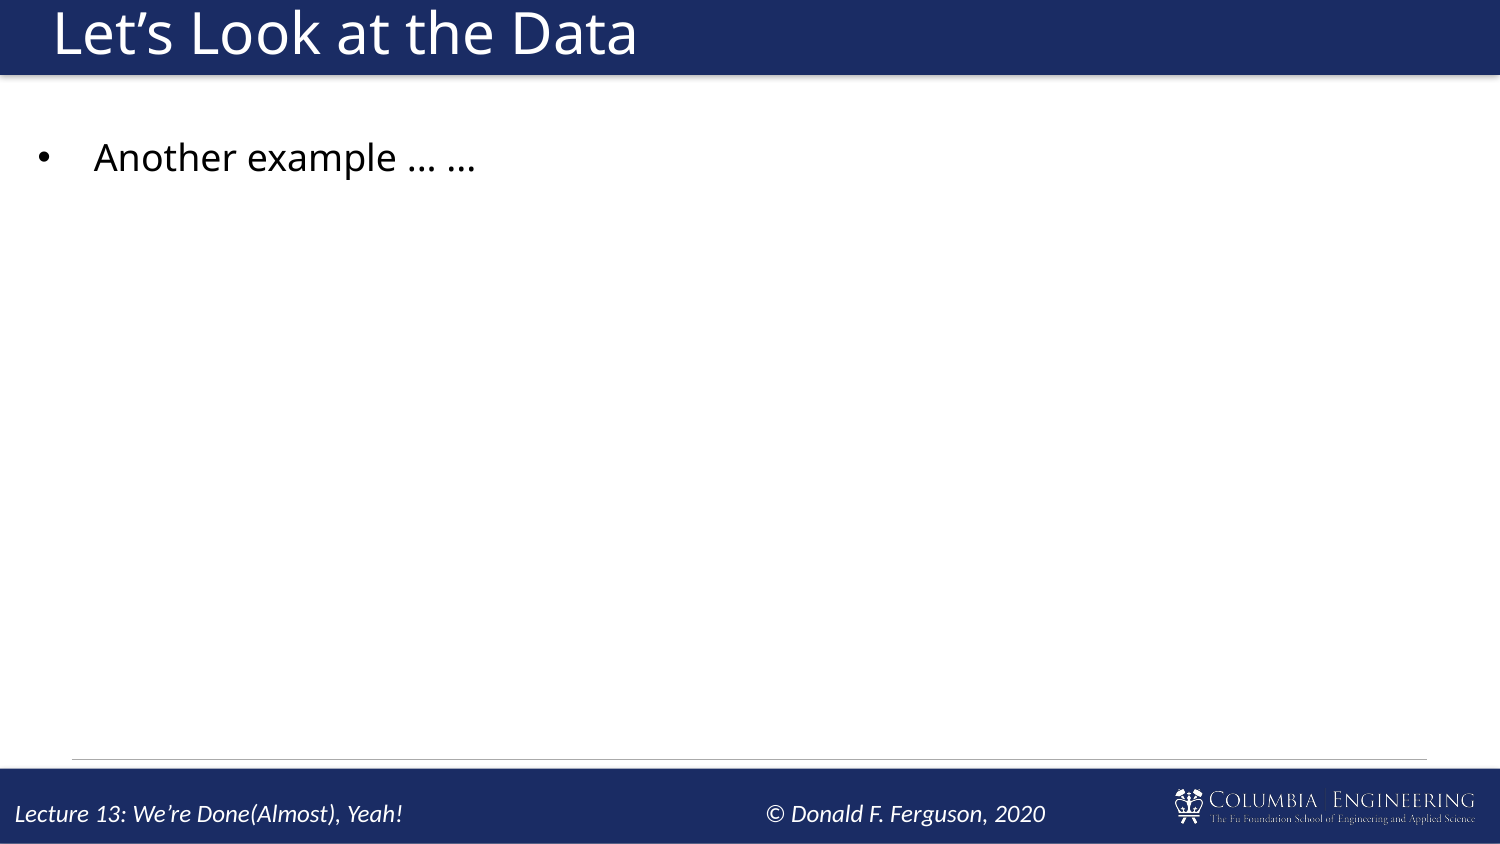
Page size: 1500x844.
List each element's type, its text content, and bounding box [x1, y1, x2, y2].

list Another example ... ... [37, 134, 1432, 741]
title Let’s Look at the Data [37, 0, 1396, 61]
